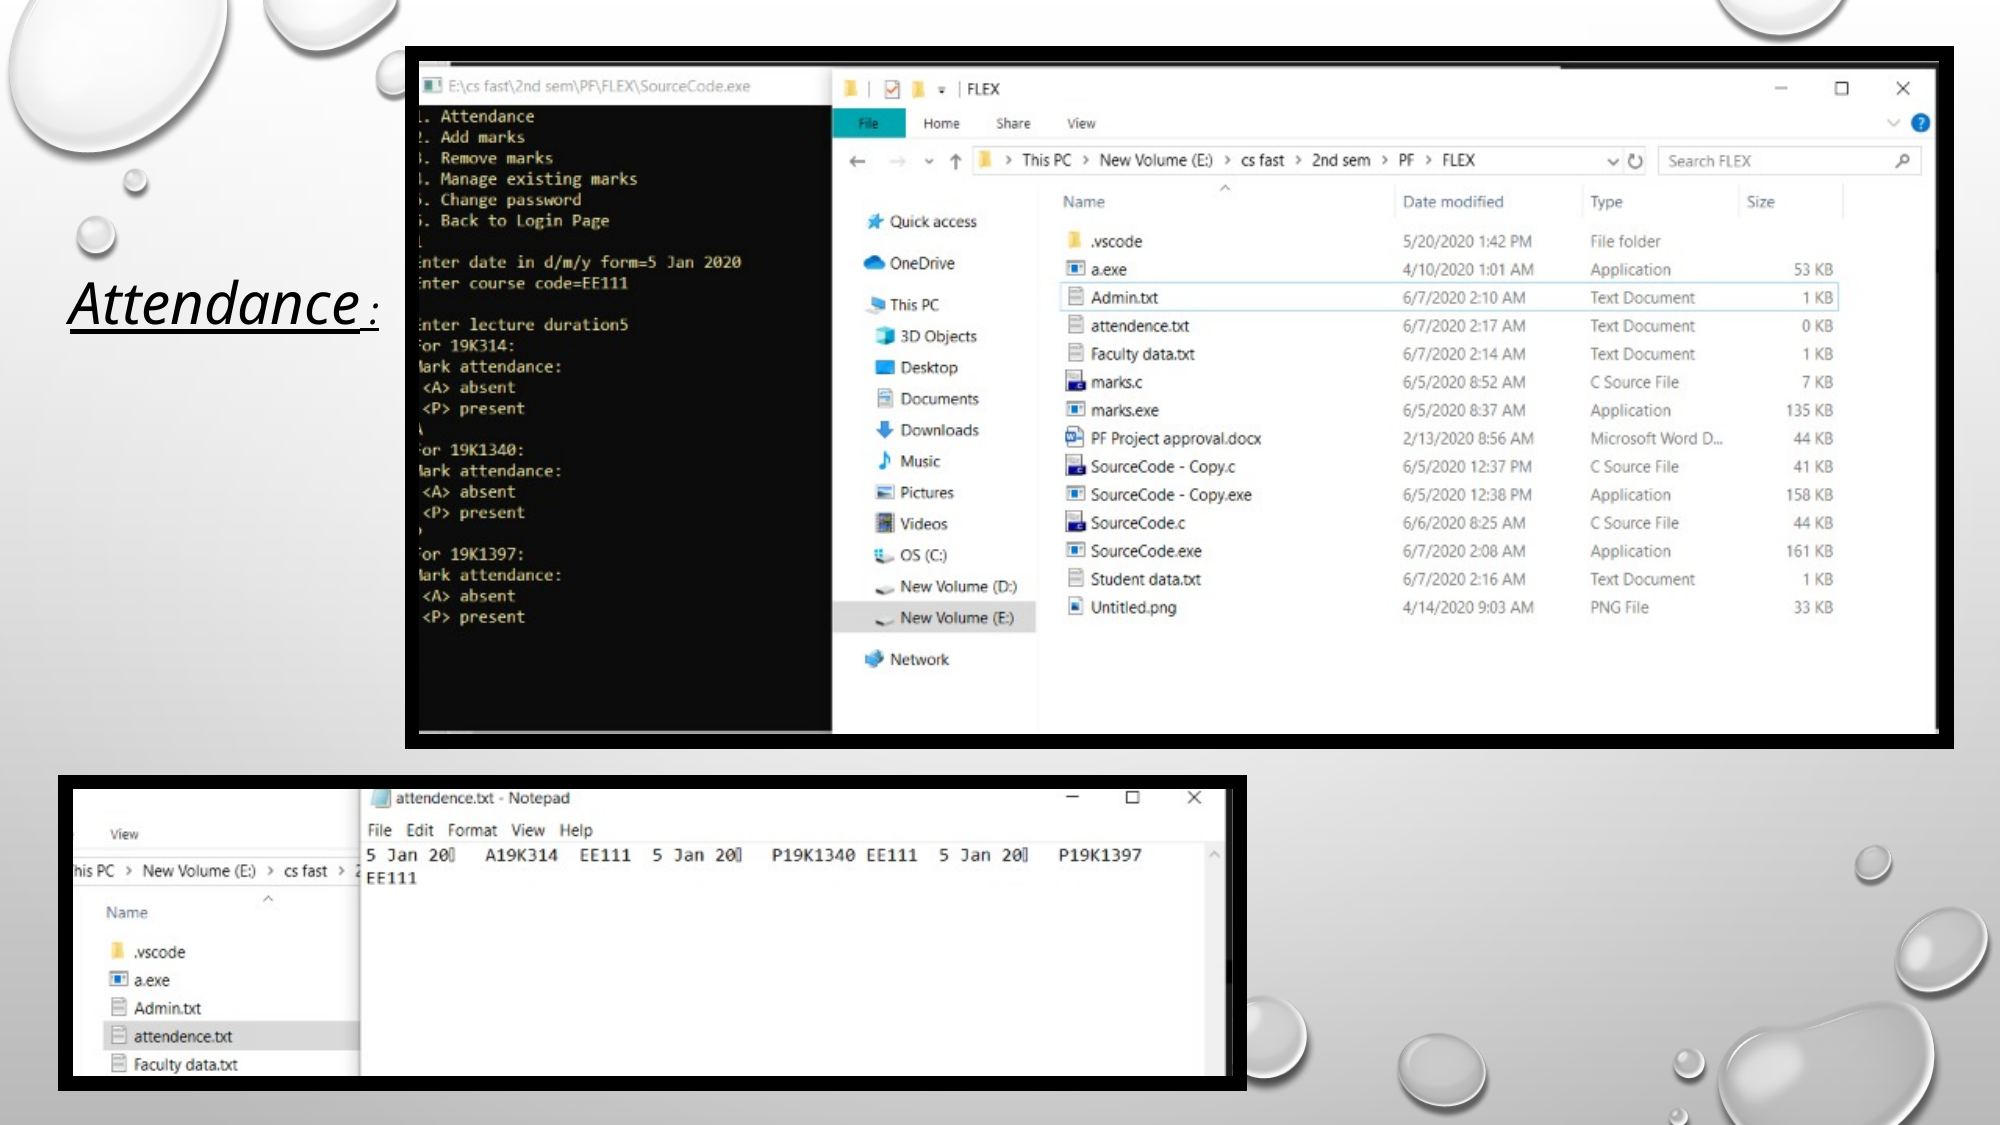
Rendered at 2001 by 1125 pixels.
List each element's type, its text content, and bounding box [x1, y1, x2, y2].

picture [0, 0, 2000, 1125]
text_box Attendance : [55, 259, 395, 344]
